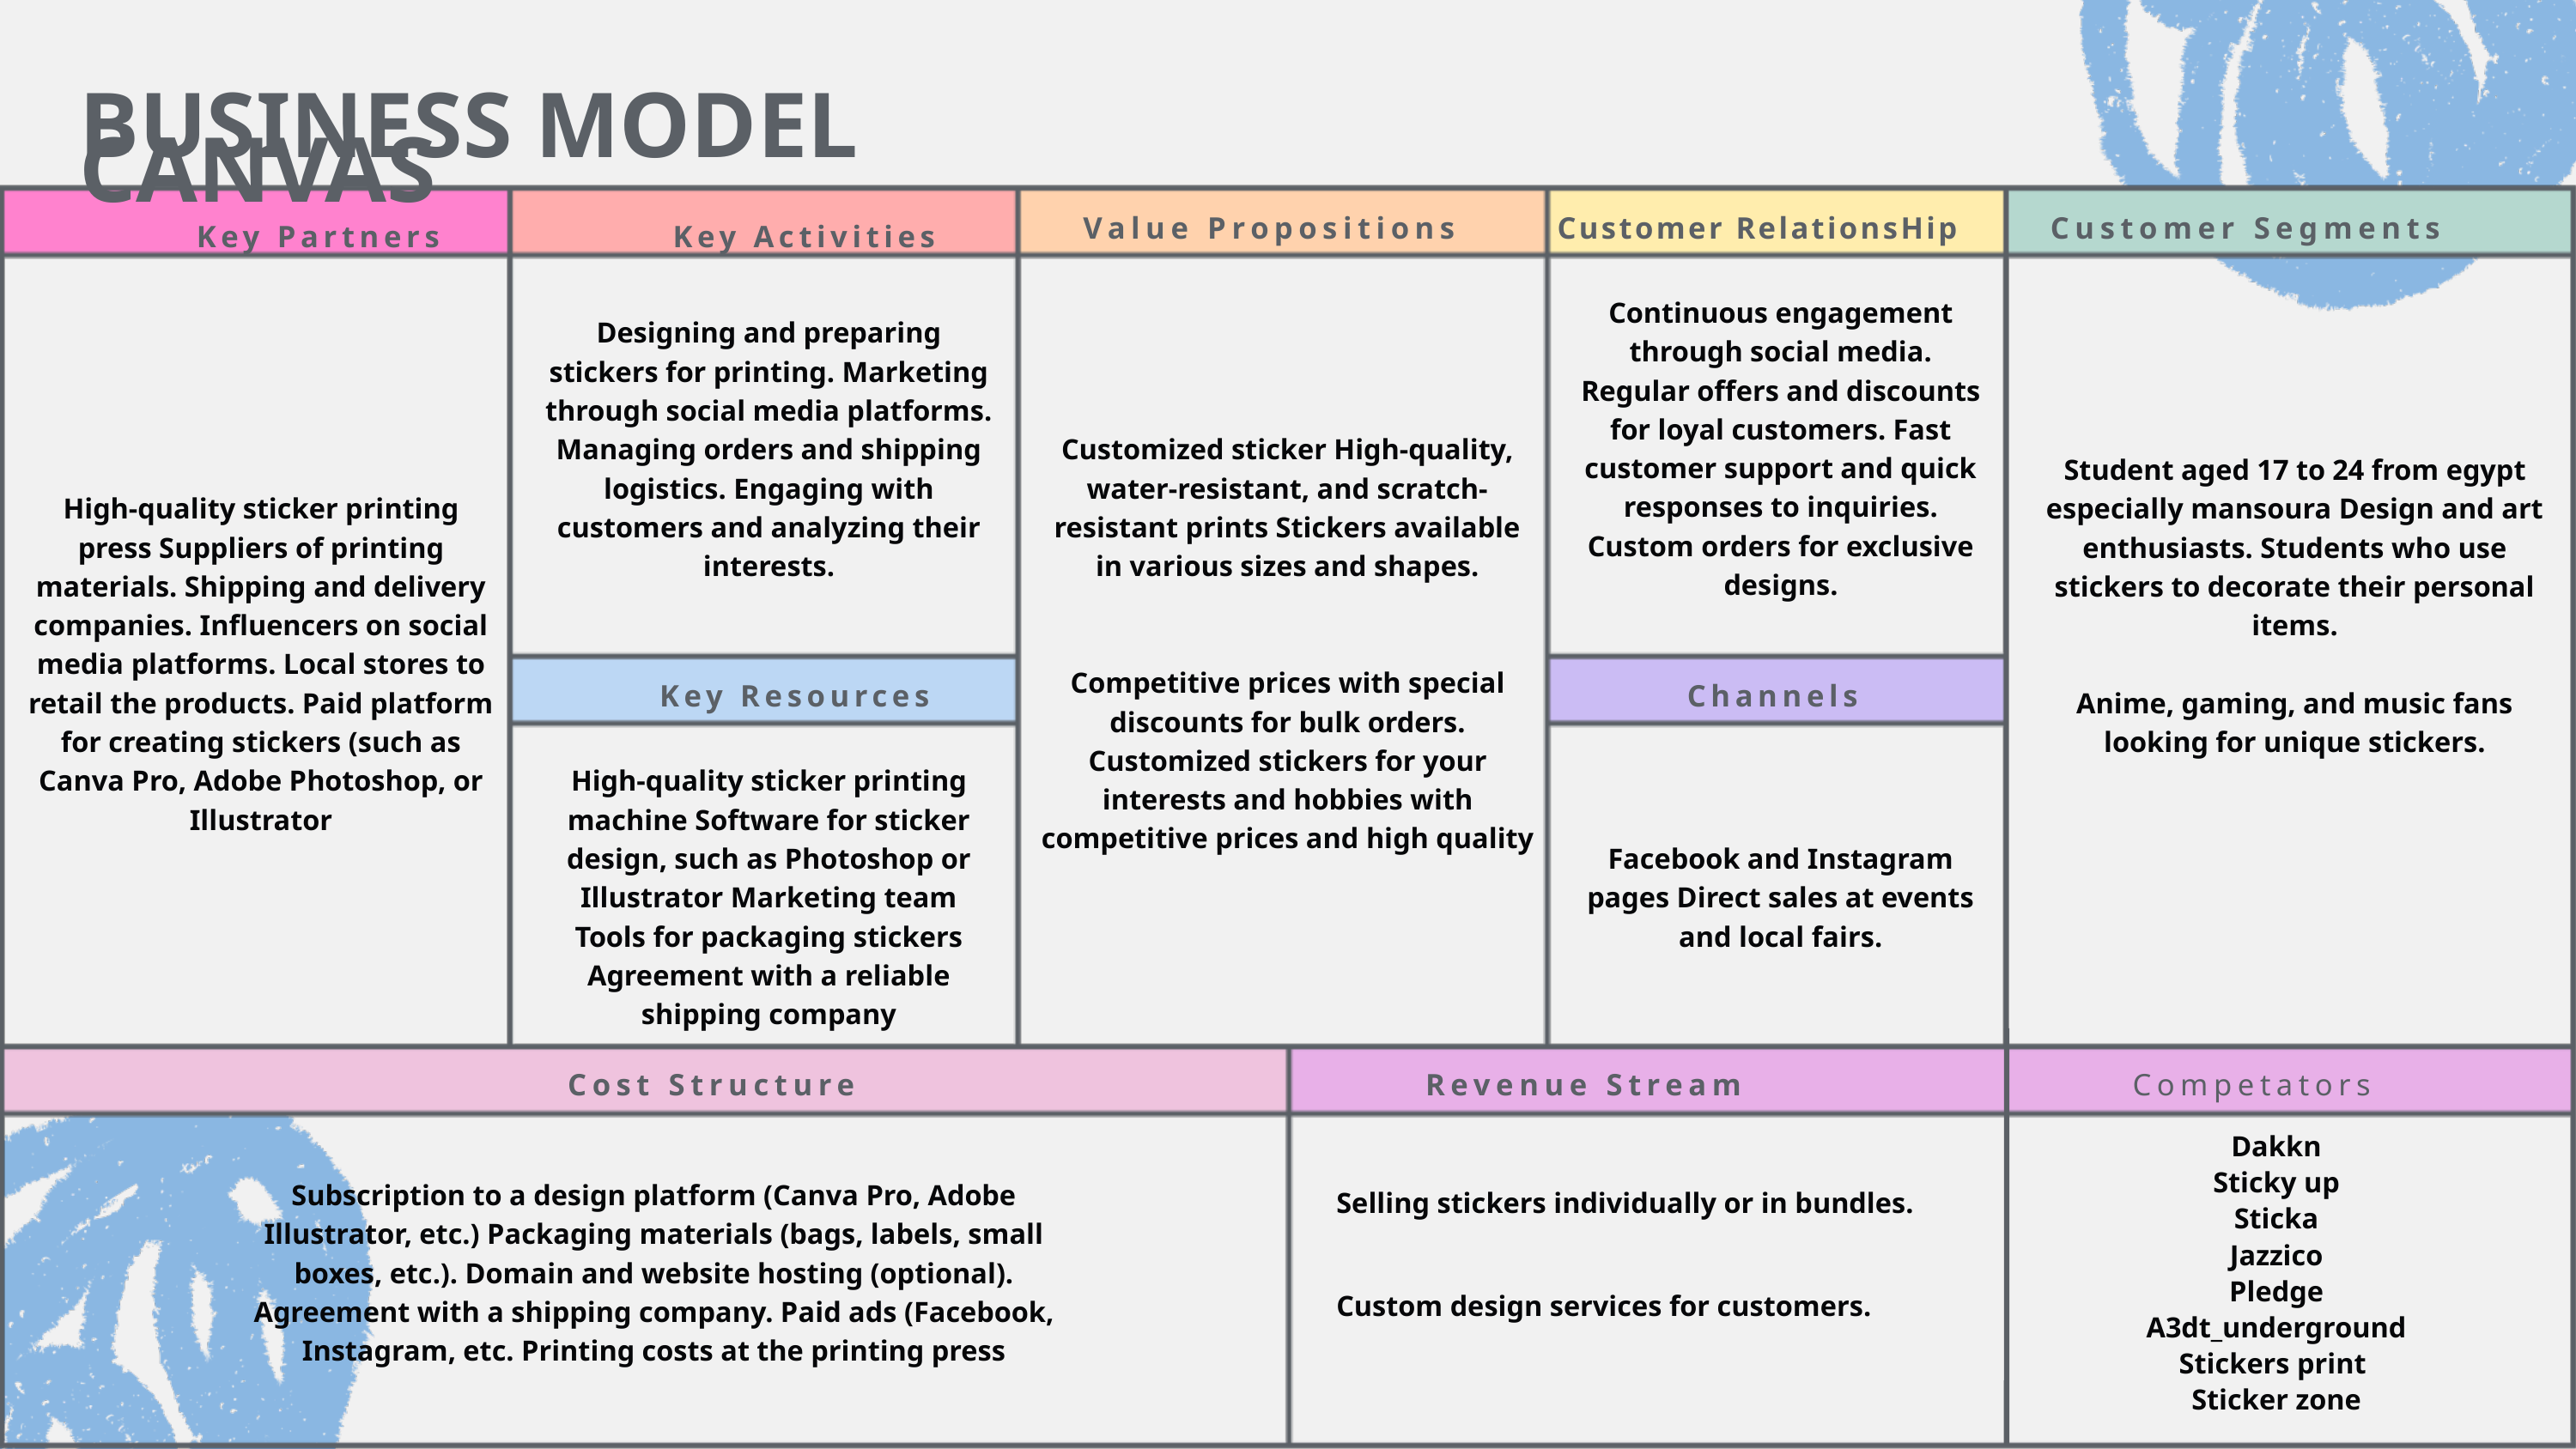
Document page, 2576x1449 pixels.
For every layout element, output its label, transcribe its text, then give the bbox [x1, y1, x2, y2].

text_box Customer Segments [2050, 203, 2453, 246]
text_box Key Activities [672, 179, 949, 254]
text_box [0, 177, 2576, 1449]
text_box Competators [2132, 1059, 2453, 1101]
text_box Dakkn Sticky up Sticka Jazzico Pledge A3dt_underground Stickers print Sticker zone [2129, 1125, 2423, 1416]
text_box Continuous engagement through social media. Regular offers and discounts for loyal customers. Fast customer support and quick responses to inquiries. Custom orders for exclusive designs. [1576, 289, 1986, 601]
text_box Revenue Stream [1425, 1059, 1747, 1101]
text_box Customized sticker High-quality, water-resistant, and scratch-resistant prints Stickers available in various sizes and shapes. [1052, 427, 1524, 583]
text_box Customer RelationsHip [1557, 203, 1987, 246]
text_box BUSINESS MODEL CANVAS [79, 130, 1185, 221]
text_box High-quality sticker printing press Suppliers of printing materials. Shipping and delivery companies. Influencers on social media platforms. Local stores to retail the products. Paid platform for creating stickers (such as Canva Pro, Adobe Photoshop, or Illustrator [25, 485, 497, 836]
text_box Cost Structure [568, 1059, 890, 1101]
text_box Channels [1686, 670, 1869, 713]
text_box Value Propositions [1083, 203, 1501, 246]
text_box Subscription to a design platform (Canva Pro, Adobe Illustrator, etc.) Packaging materials (bags, labels, small boxes, etc.). Domain and website hosting (optional). Agreement with a shipping company. Paid ads (Facebook, Instagram, etc. Printing costs at the printing press [230, 1172, 1078, 1367]
text_box Competitive prices with special discounts for bulk orders. Customized stickers for your interests and hobbies with competitive prices and high quality [1038, 660, 1538, 855]
text_box Key Resources [659, 670, 945, 713]
text_box Key Partners [196, 179, 467, 254]
text_box Facebook and Instagram pages Direct sales at events and local fairs. [1583, 835, 1979, 953]
text_box Student aged 17 to 24 from egypt especially mansoura Design and art enthusiasts. Students who use stickers to decorate their personal items. [2026, 446, 2564, 641]
text_box Custom design services for customers. [1336, 1252, 1903, 1322]
text_box [2079, 0, 2576, 177]
text_box High-quality sticker printing machine Software for sticker design, such as Photoshop or Illustrator Marketing team Tools for packaging stickers Agreement with a reliable shipping company [543, 758, 996, 1031]
text_box Designing and preparing stickers for printing. Marketing through social media platforms. Managing orders and shipping logistics. Engaging with customers and analyzing their interests. [544, 310, 994, 583]
text_box Anime, gaming, and music fans looking for unique stickers. [2030, 680, 2560, 759]
text_box Selling stickers individually or in bundles. [1336, 1149, 1970, 1220]
